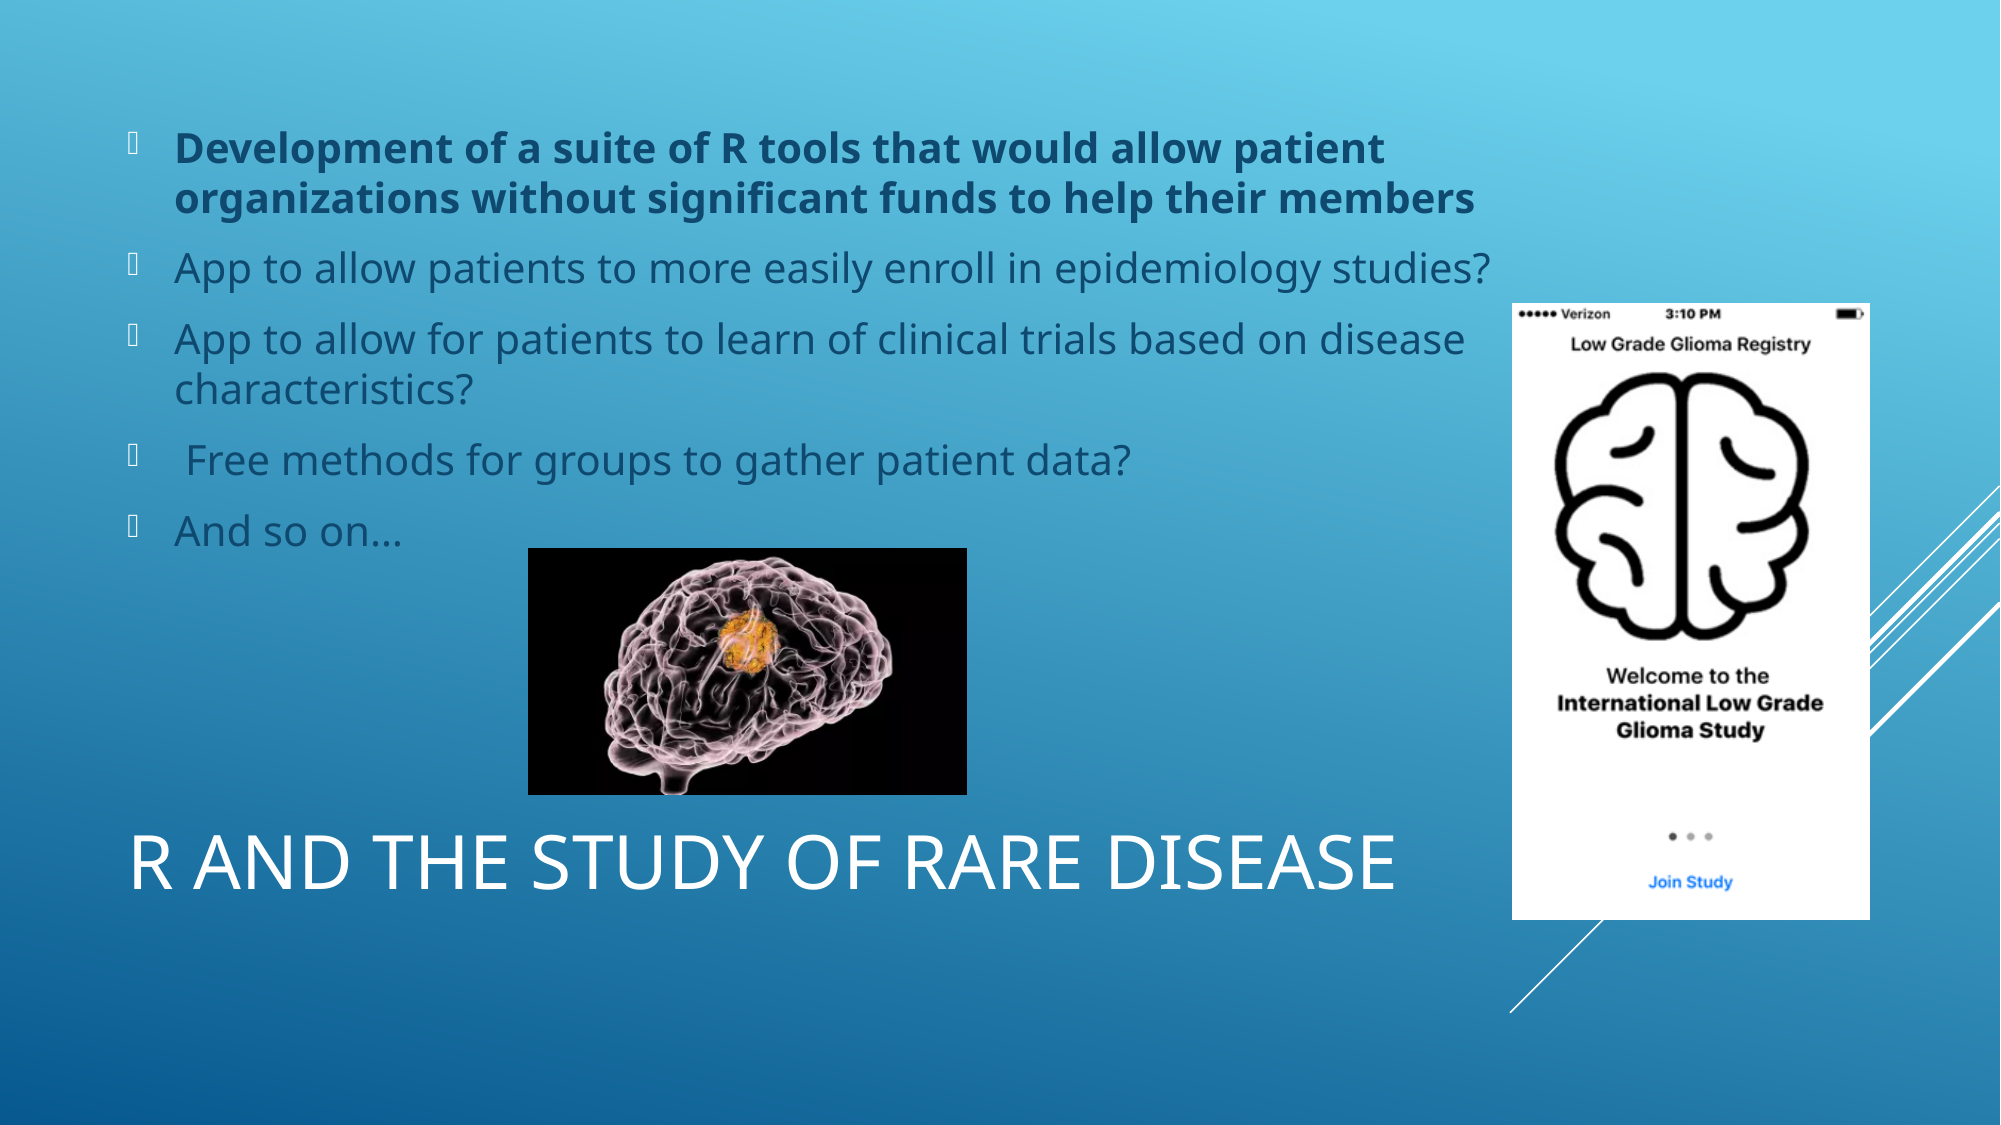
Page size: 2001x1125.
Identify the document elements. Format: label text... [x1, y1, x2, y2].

title R and the Study of rare disease [112, 736, 1513, 984]
list Development of a suite of R tools that would allow patient organizations without significant funds to help their members App to allow patients to more easily enroll in epidemiology studies? App to allow for patients to learn of clinical trials based on disease characteristics? Free methods for groups to gather patient data? And so on… [112, 112, 1513, 706]
picture [1511, 303, 1870, 920]
picture [527, 547, 967, 795]
